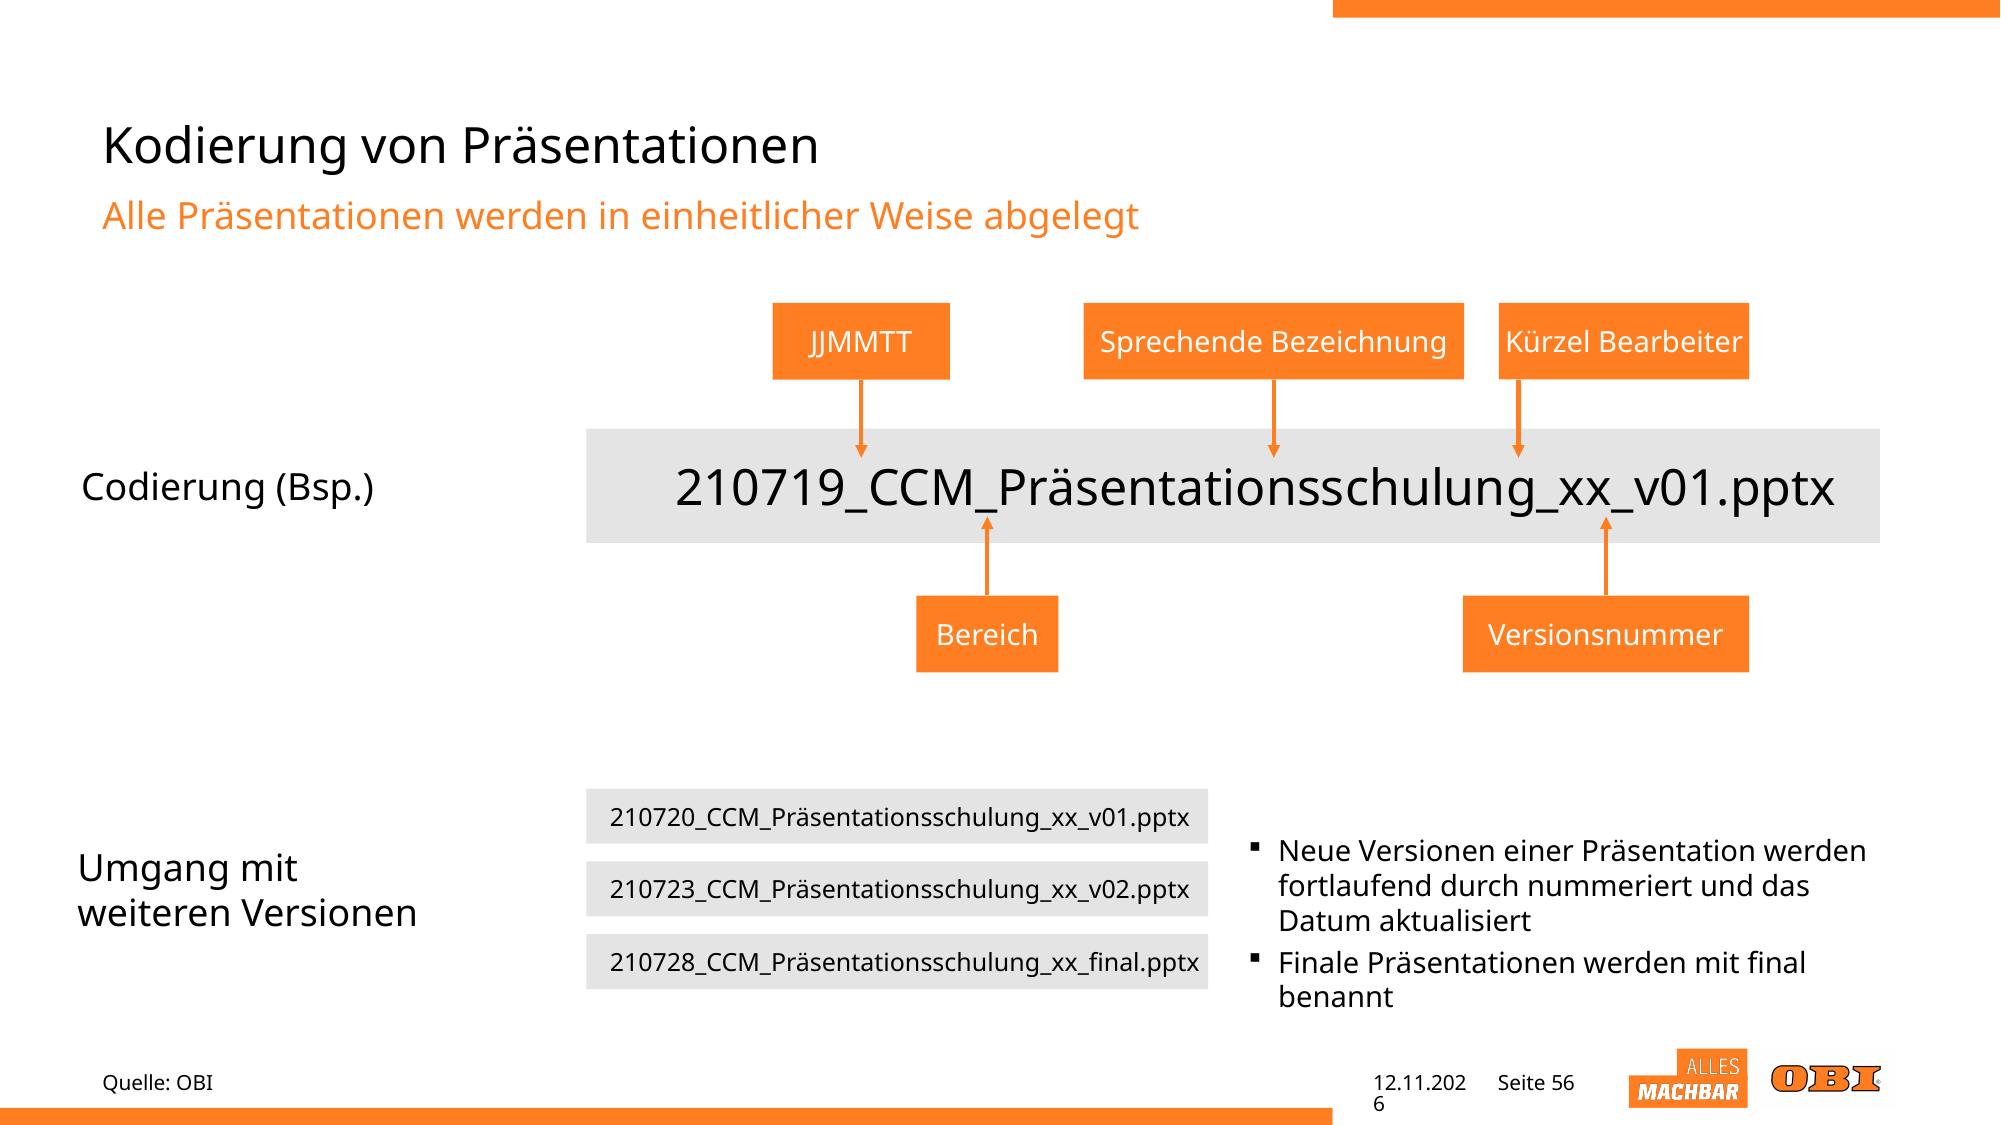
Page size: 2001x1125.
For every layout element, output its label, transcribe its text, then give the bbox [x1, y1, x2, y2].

text_box 210719_CCM_Präsentationsschulung_xx_v01.pptx [585, 428, 1881, 544]
picture [1638, 1058, 1739, 1100]
text_box Bereich [915, 595, 1059, 673]
picture [1754, 1048, 1898, 1107]
text_box Versionsnummer [1462, 595, 1750, 673]
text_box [586, 788, 1209, 990]
text_box Kürzel Bearbeiter [1498, 302, 1750, 381]
footer Quelle: OBI [102, 1071, 1271, 1097]
slide_number Seite 56 [1497, 1071, 1588, 1097]
title Kodierung von Präsentationen [102, 112, 1880, 174]
text_box Neue Versionen einer Präsentation werden fortlaufend durch nummeriert und das Datum aktualisiert Finale Präsentationen werden mit final benannt [1248, 832, 1880, 1014]
text_box Sprechende Bezeichnung [1083, 302, 1465, 381]
text_box Umgang mit weiteren Versionen [77, 843, 419, 935]
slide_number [1373, 1071, 1475, 1097]
list Alle Präsentationen werden in einheitlicher Weise abgelegt [102, 192, 1880, 238]
text_box JJMMTT [772, 302, 951, 381]
text_box Codierung (Bsp.) [81, 463, 375, 509]
